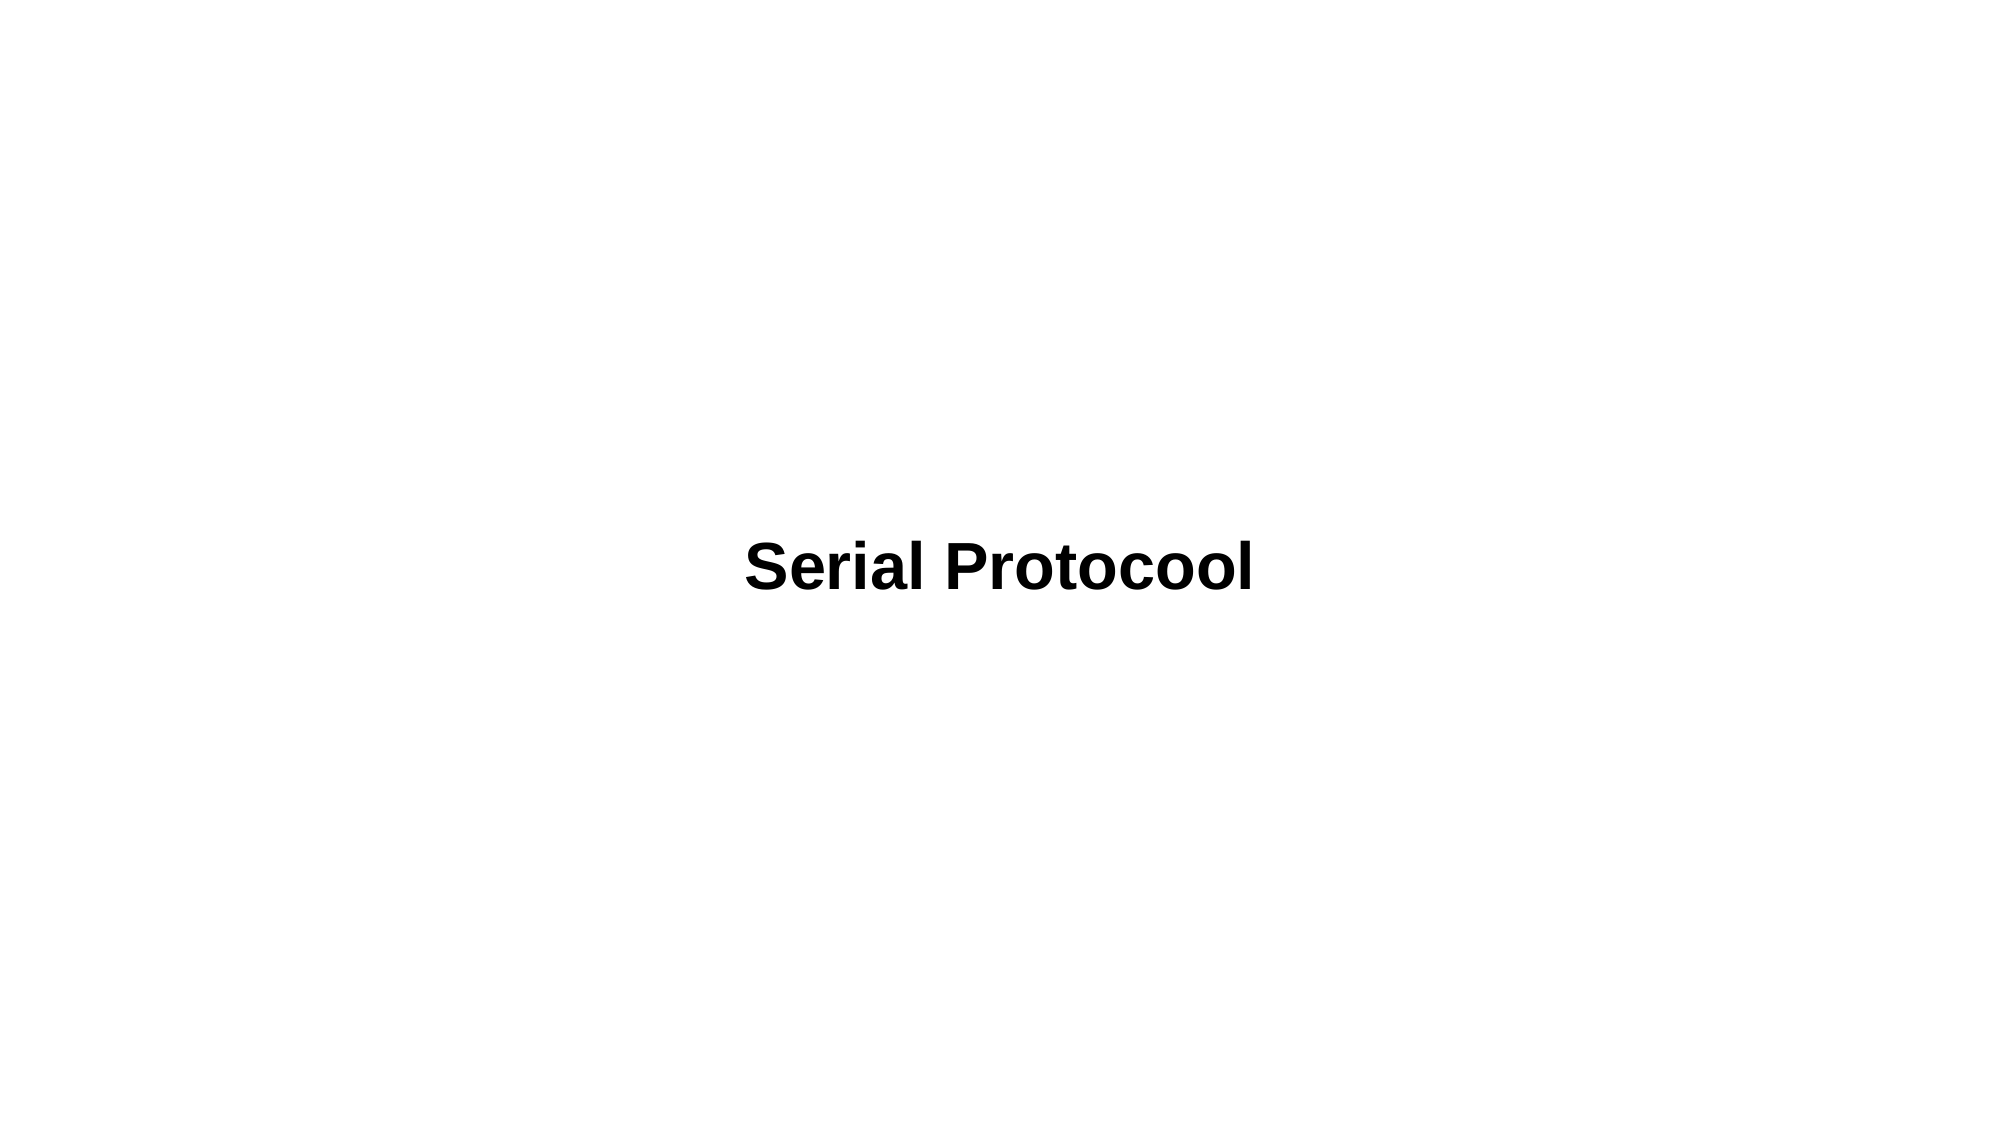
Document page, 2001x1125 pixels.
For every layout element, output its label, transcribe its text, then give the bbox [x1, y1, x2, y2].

title Serial Protocool [96, 522, 1904, 603]
